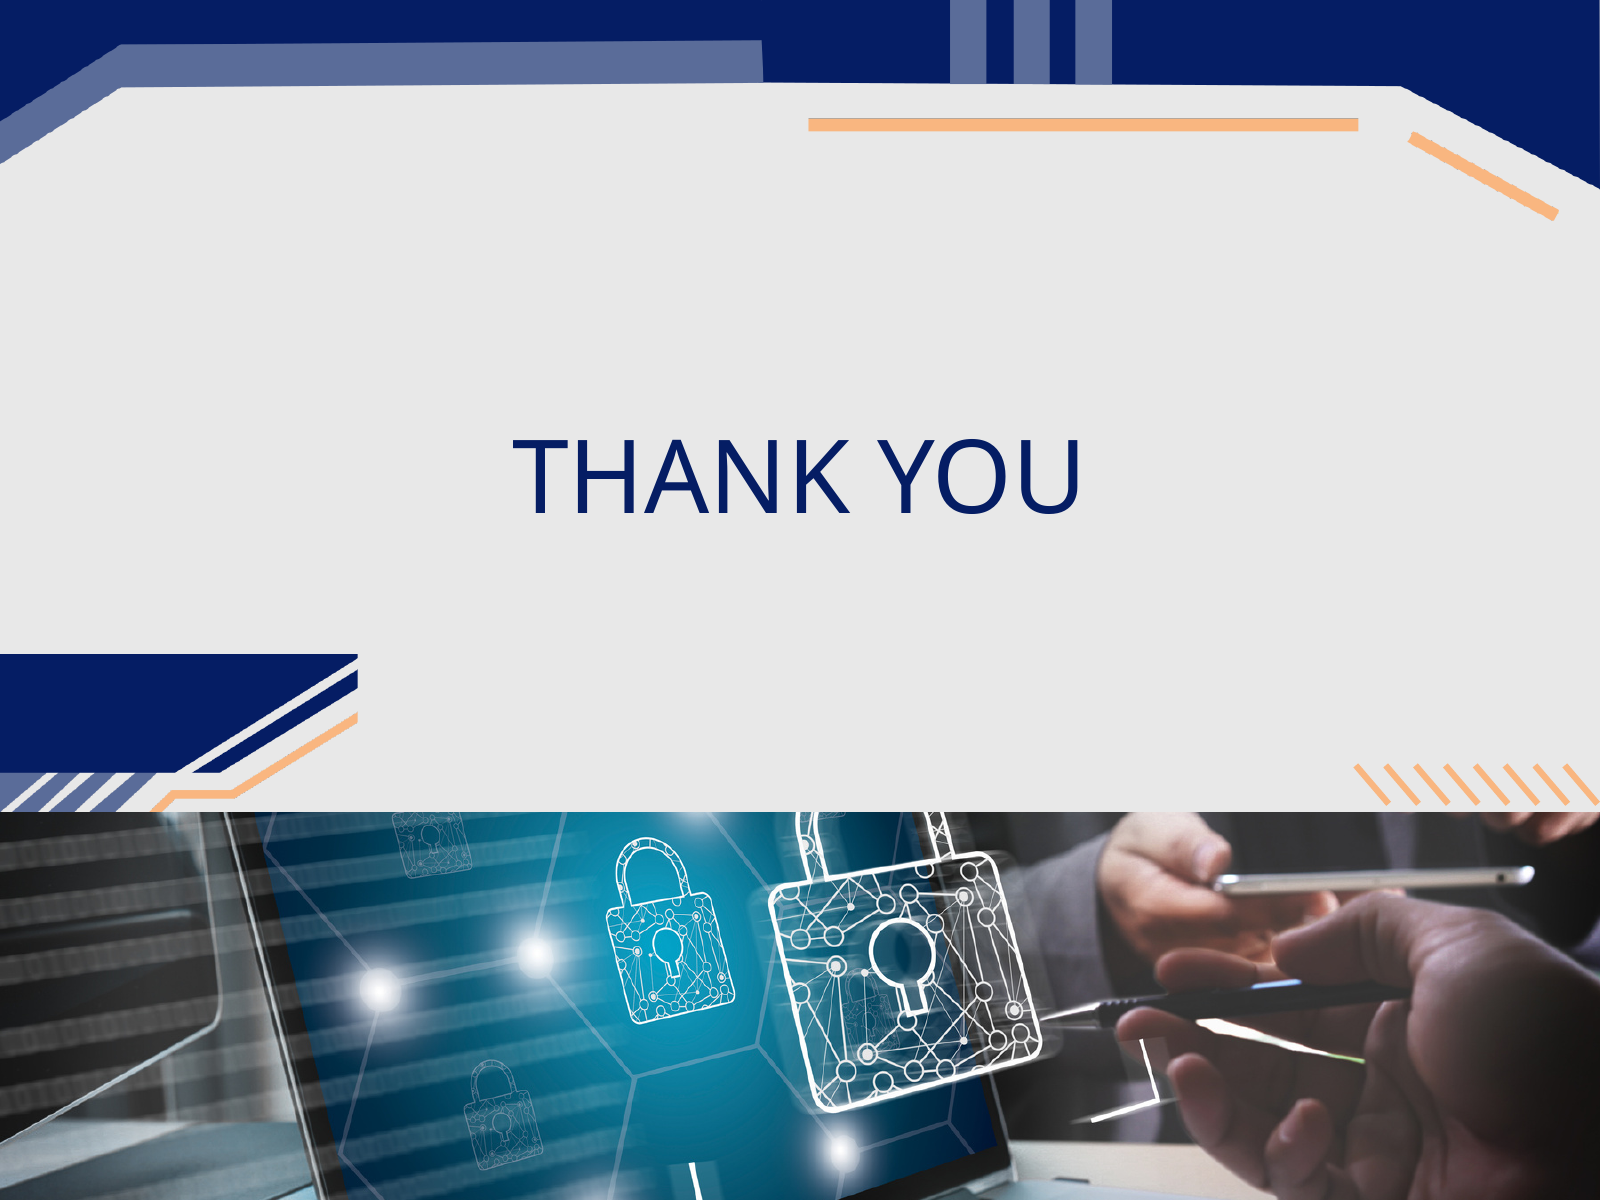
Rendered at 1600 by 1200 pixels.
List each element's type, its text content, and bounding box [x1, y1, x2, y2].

text_box THANK YOU [142, 410, 1458, 534]
text_box [0, 654, 358, 812]
text_box [0, 0, 1600, 221]
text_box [0, 812, 1600, 1200]
